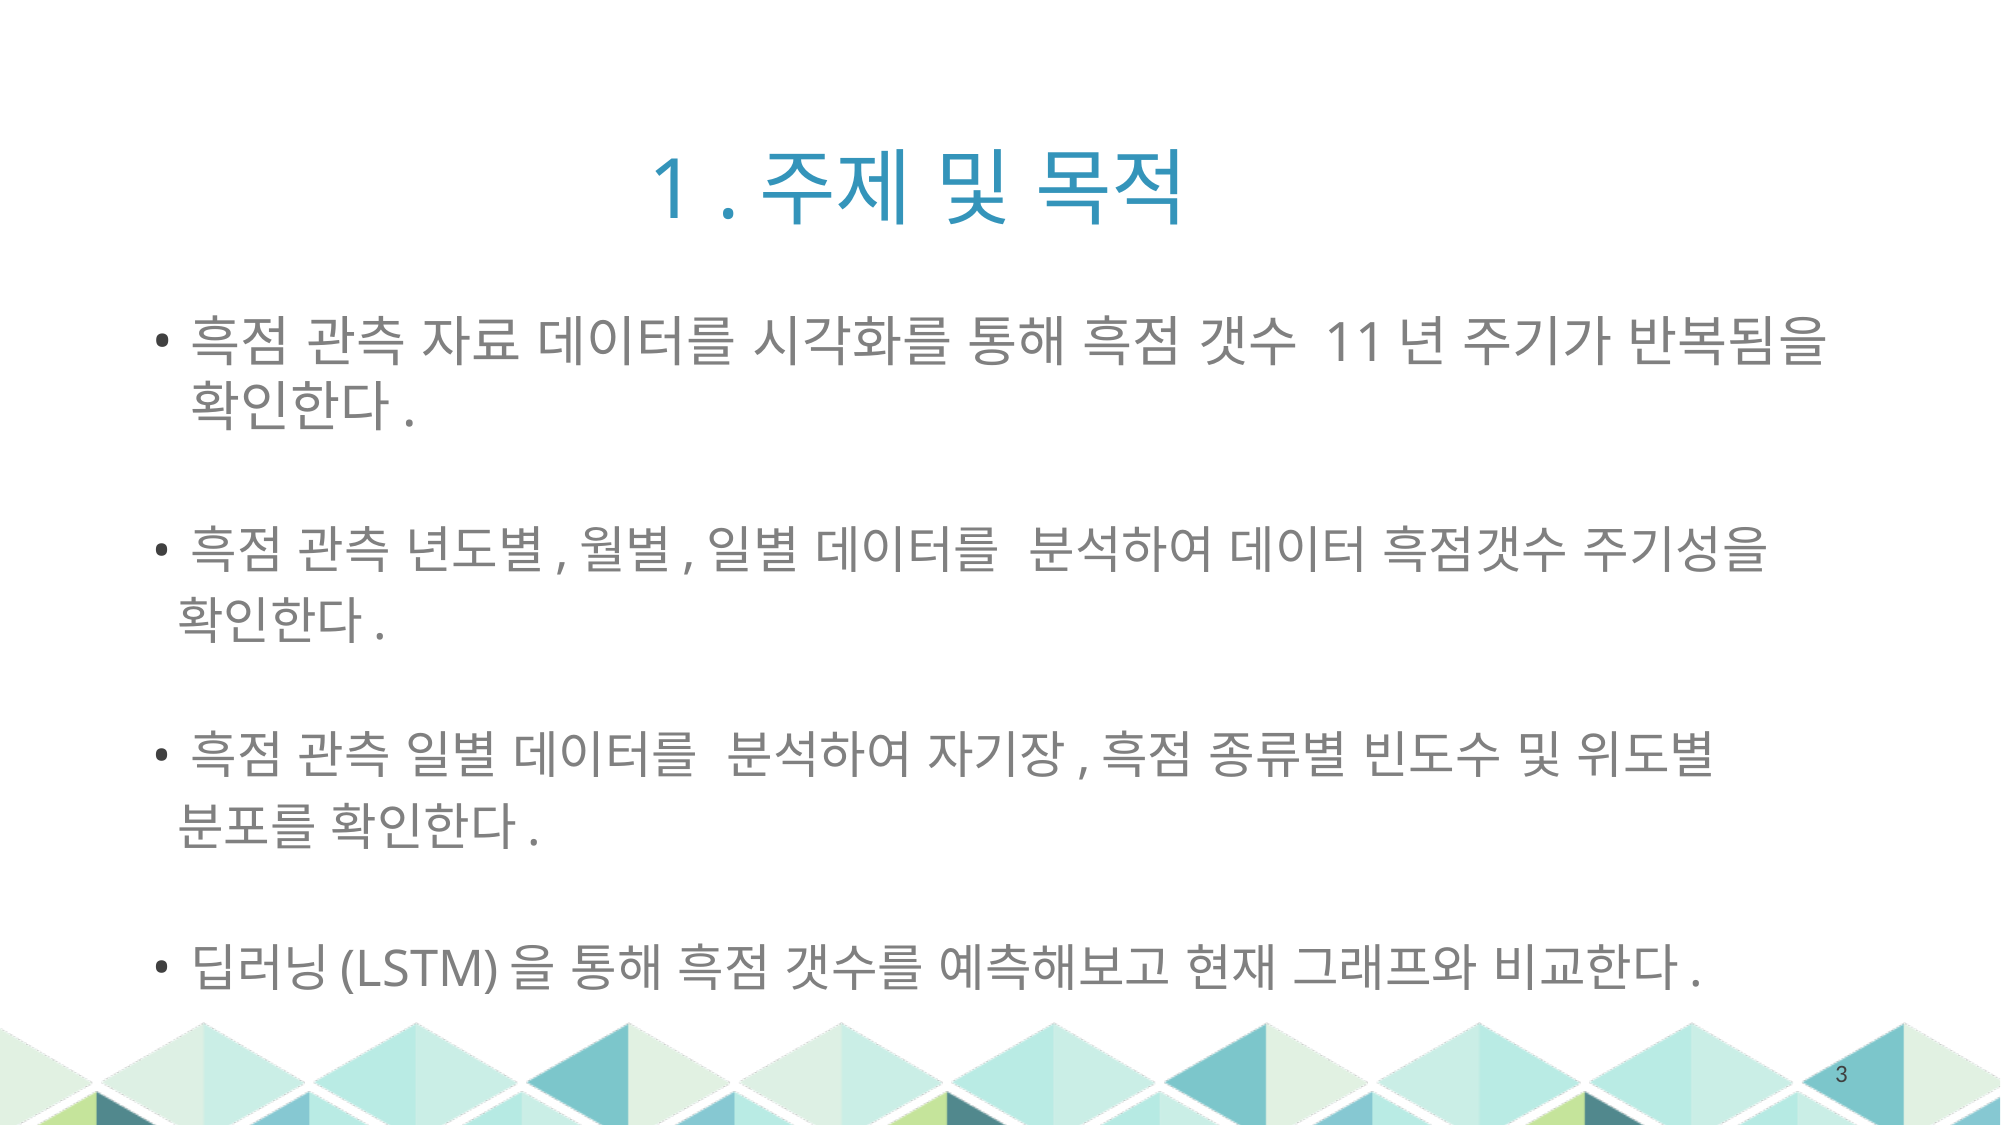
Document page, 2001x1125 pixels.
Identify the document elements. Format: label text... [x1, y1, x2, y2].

picture [0, 0, 2001, 1125]
slide_number 3 [1412, 1042, 1863, 1103]
list 흑점 관측 자료 데이터를 시각화를 통해 흑점 갯수 11년 주기가 반복됨을 확인한다. 흑점 관측 년도별,월별,일별 데이터를 분석하여 데이터 흑점갯수 주기성을 확인한다. 흑점 관측 일별 데이터를 분석하여 자기장,흑점 종류별 빈도수 및 위도별 분포를 확인한다. 딥러닝(LSTM)을 통해 흑점 갯수를 예측해보고 현재 그래프와 비교한다. [137, 299, 1864, 1014]
title 1 .주제 및 목적 [46, 72, 1773, 291]
